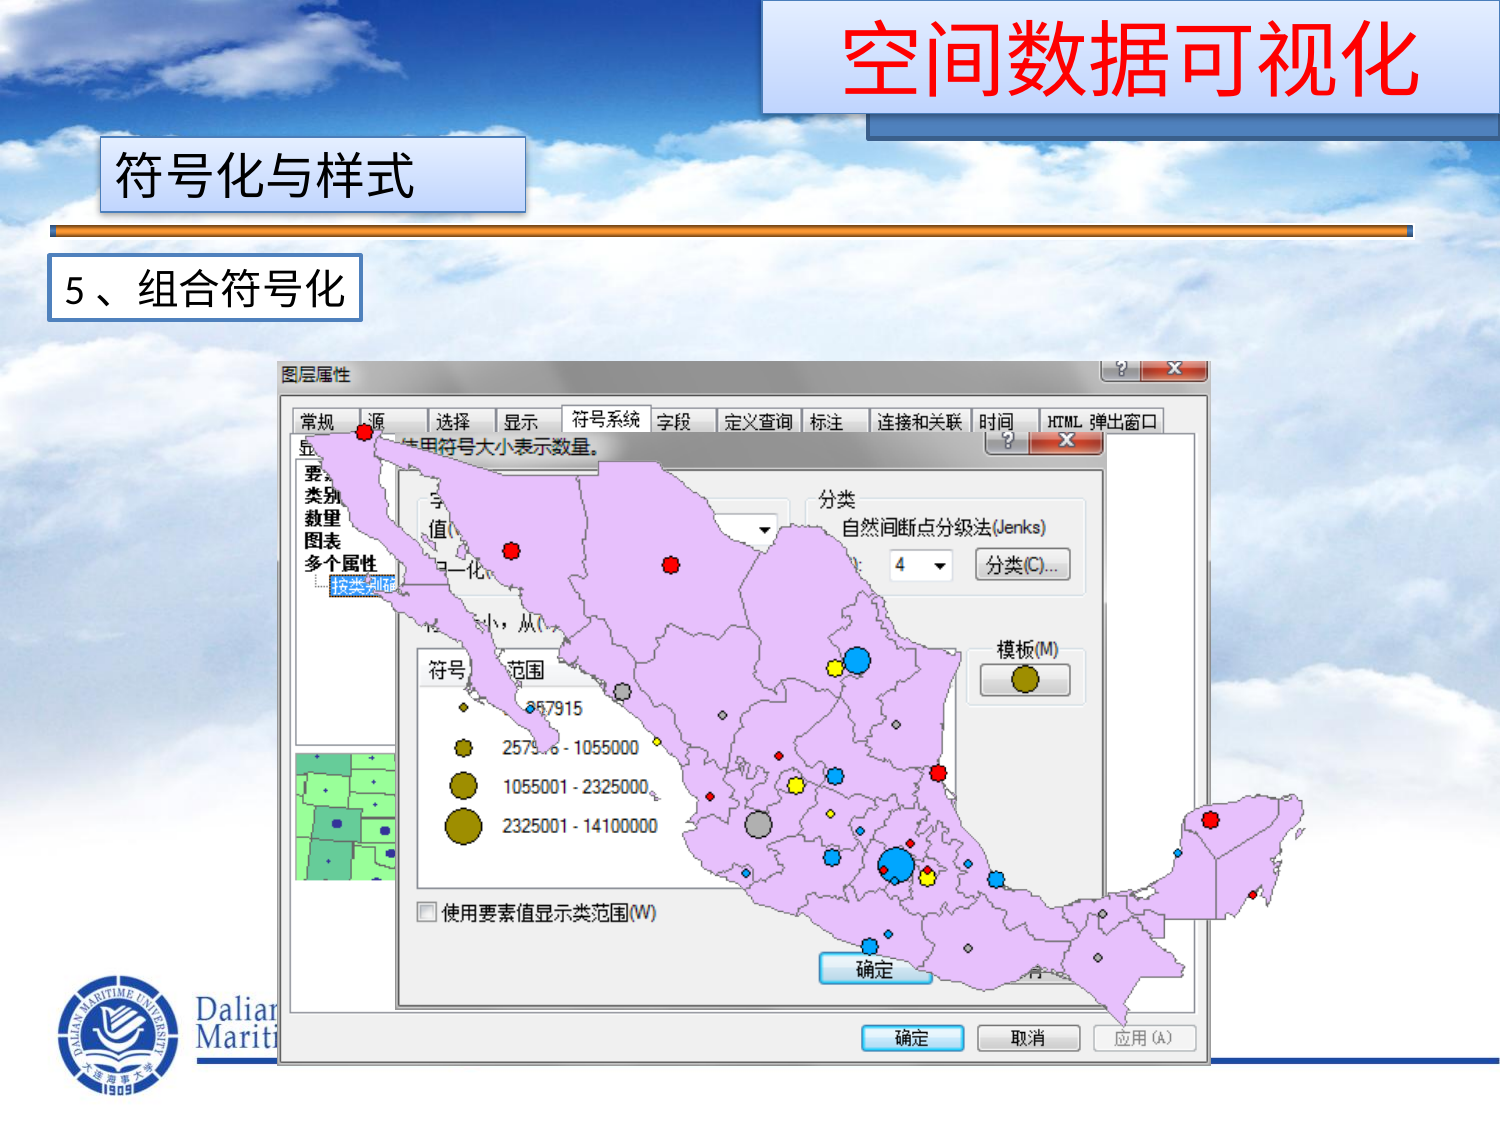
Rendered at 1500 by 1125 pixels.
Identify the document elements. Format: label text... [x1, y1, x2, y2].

text_box 符号化与样式 [100, 136, 526, 213]
text_box 5、组合符号化 [47, 253, 363, 322]
picture [0, 0, 1500, 1125]
text_box 空间数据可视化 [761, 0, 1500, 114]
